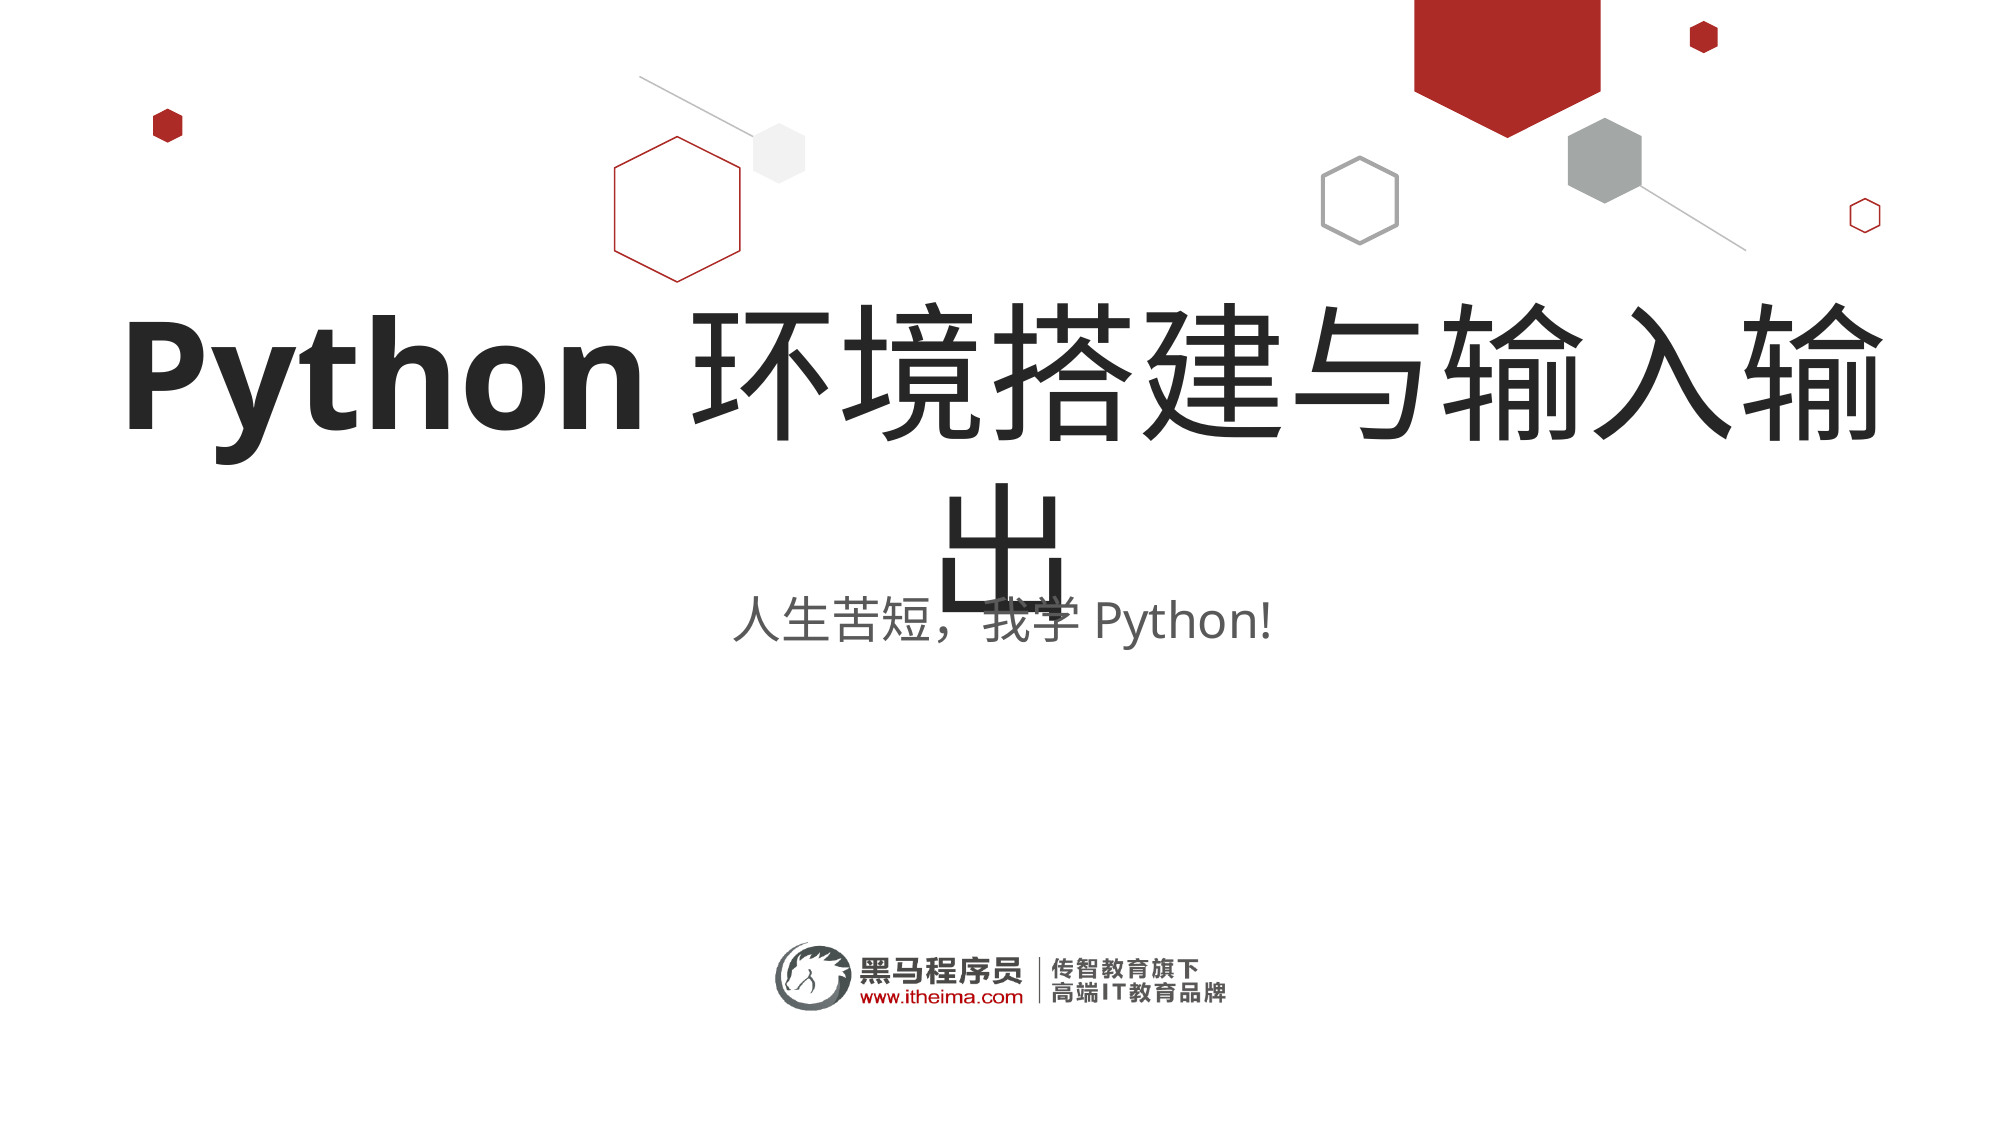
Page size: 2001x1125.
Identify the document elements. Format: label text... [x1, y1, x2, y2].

list 人生苦短，我学Python! [137, 566, 1867, 671]
title Python环境搭建与输入输出 [53, 364, 1951, 555]
picture [774, 939, 1226, 1013]
